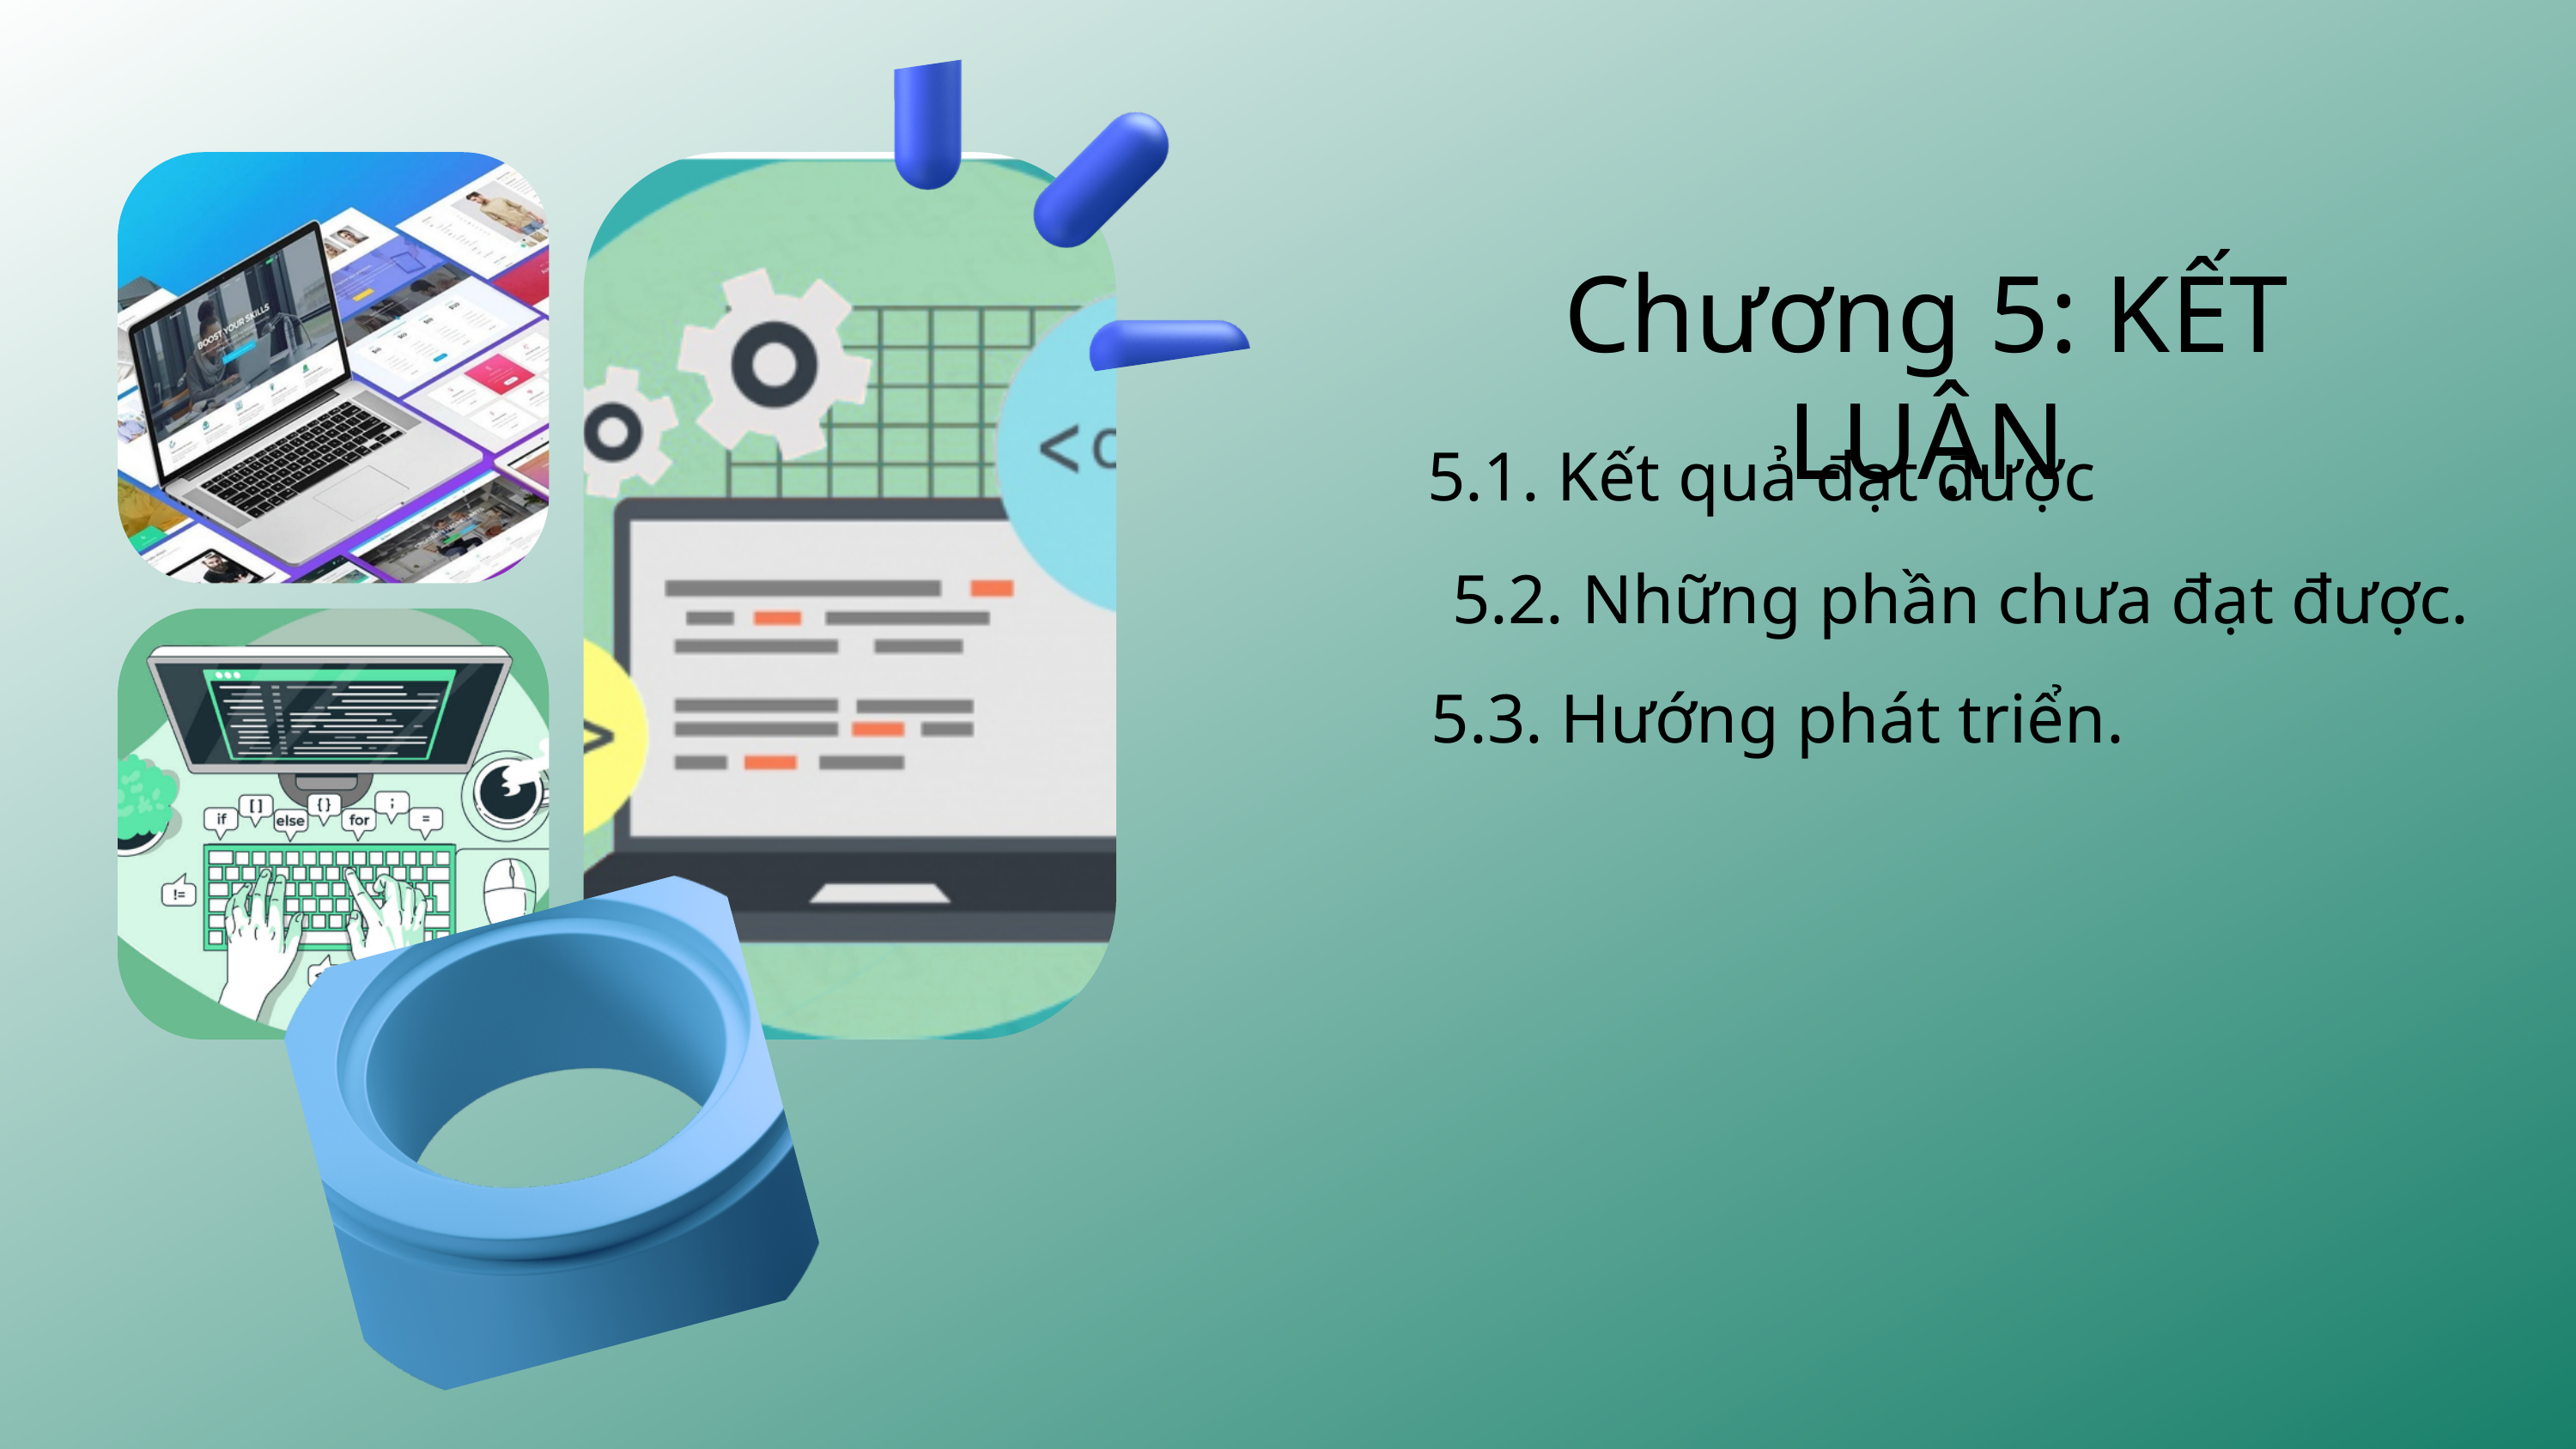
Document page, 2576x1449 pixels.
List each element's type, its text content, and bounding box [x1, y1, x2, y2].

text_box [1421, 246, 2432, 488]
text_box 5.1. Kết quả đạt được [1359, 421, 2165, 515]
text_box 5.2. Những phần chưa đạt được. [1359, 543, 2563, 637]
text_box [117, 151, 550, 584]
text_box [583, 151, 1117, 1040]
text_box [872, 24, 1251, 368]
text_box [117, 608, 550, 1040]
text_box 5.3. Hướng phát triển. [1359, 663, 2196, 757]
text_box [0, 0, 2576, 1449]
text_box [286, 900, 831, 1408]
